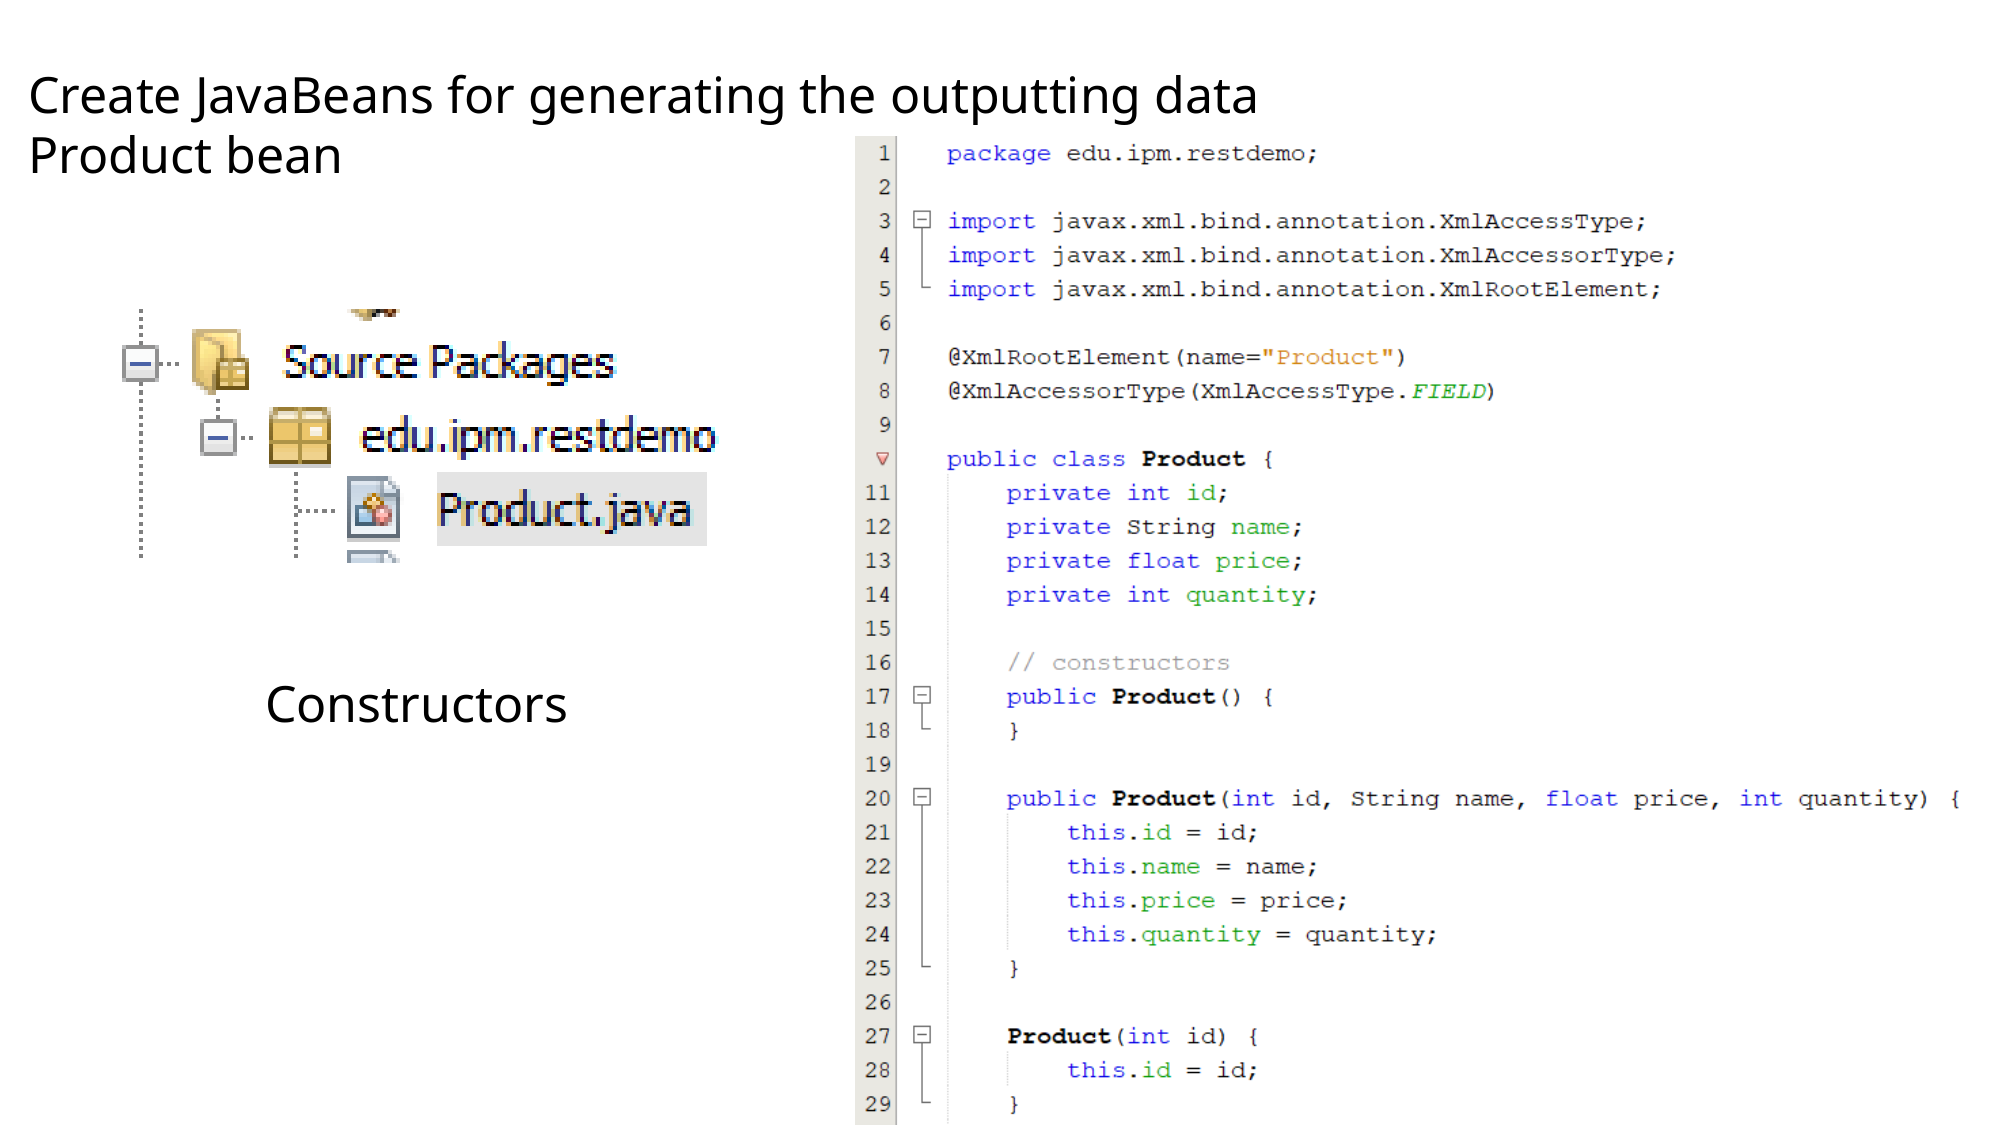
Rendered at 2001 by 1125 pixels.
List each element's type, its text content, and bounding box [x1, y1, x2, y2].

picture [858, 139, 1969, 1122]
picture [93, 310, 742, 561]
text_box Constructors [250, 664, 584, 740]
text_box Create JavaBeans for generating the outputting data Product bean [13, 55, 1275, 191]
